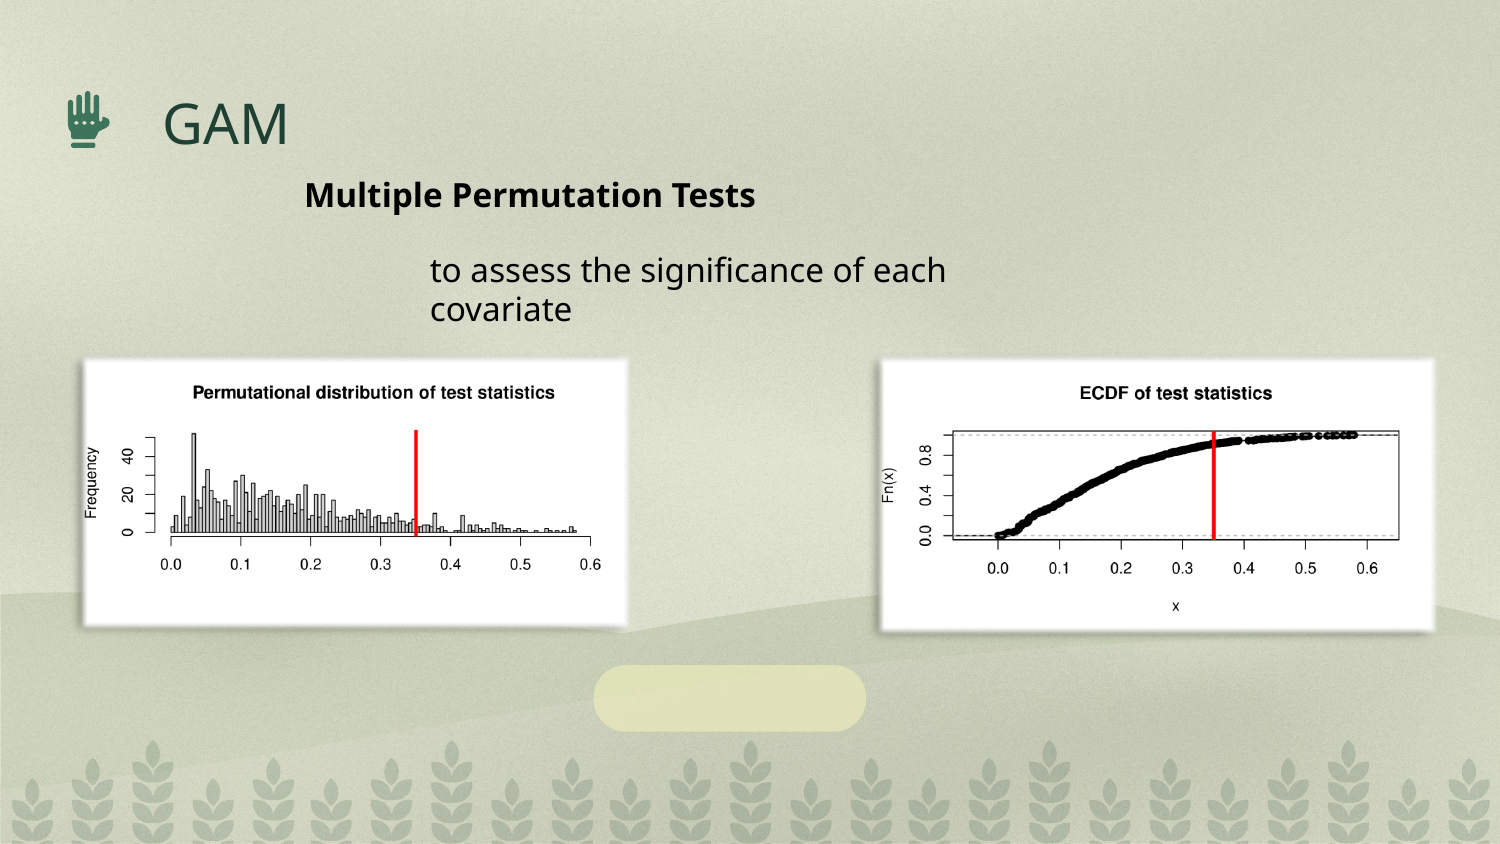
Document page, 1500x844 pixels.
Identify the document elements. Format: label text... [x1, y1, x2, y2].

picture [79, 353, 631, 630]
title GAM [118, 72, 1382, 167]
text_box to assess the significance of each covariate [415, 241, 1092, 336]
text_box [67, 90, 110, 149]
picture [876, 353, 1438, 635]
